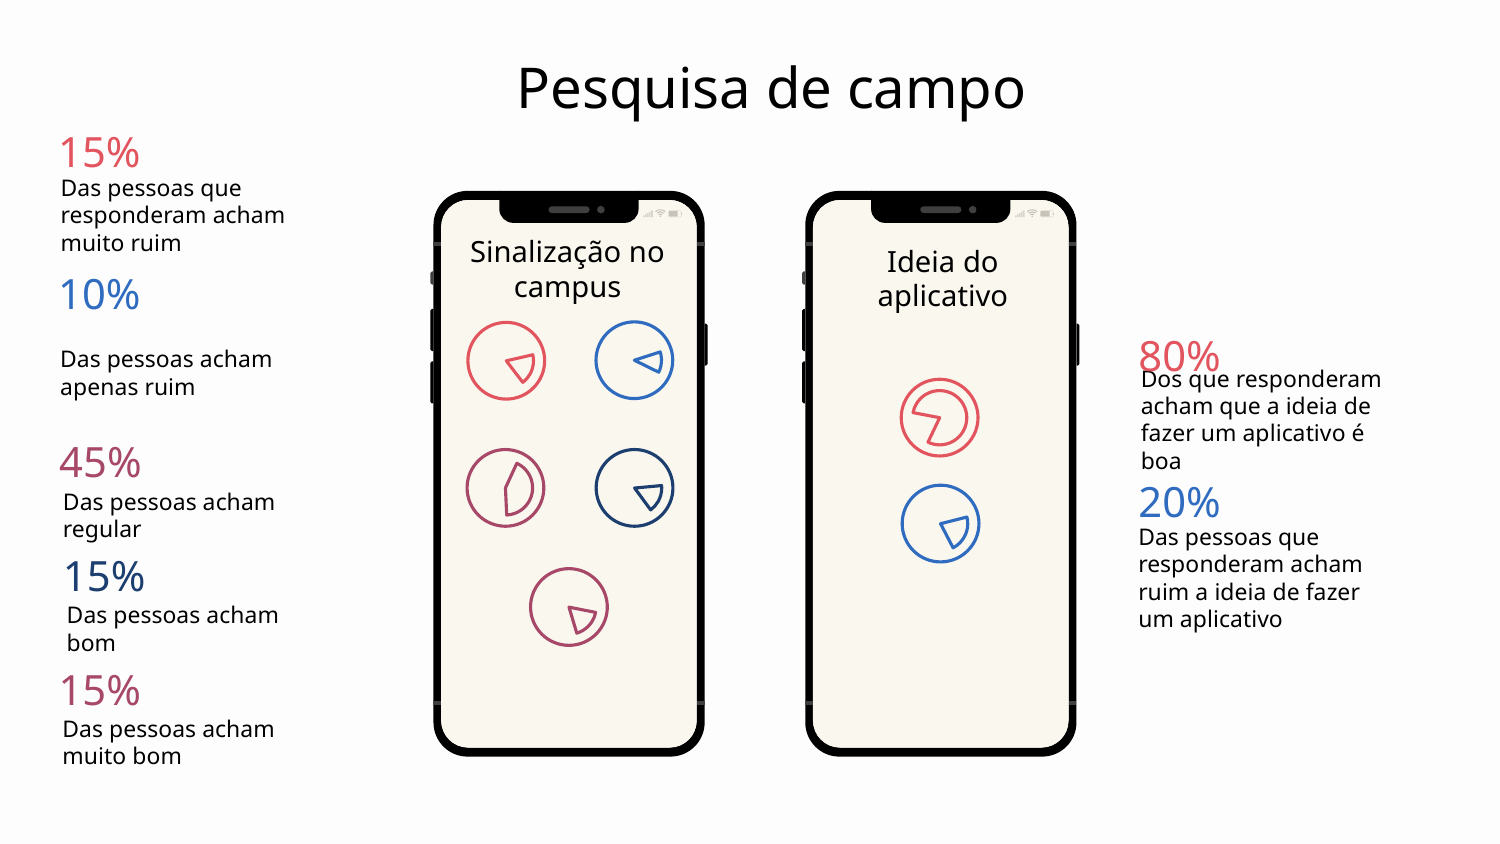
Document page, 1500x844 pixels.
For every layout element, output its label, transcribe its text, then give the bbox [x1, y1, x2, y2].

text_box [42, 127, 333, 292]
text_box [595, 321, 673, 399]
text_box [595, 449, 674, 527]
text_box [43, 444, 336, 546]
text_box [530, 568, 608, 646]
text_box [1123, 503, 1411, 631]
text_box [1123, 331, 1414, 496]
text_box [47, 551, 339, 660]
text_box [466, 449, 544, 527]
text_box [467, 322, 545, 400]
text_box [43, 664, 335, 773]
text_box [42, 299, 333, 439]
title Pesquisa de campo [104, 54, 1439, 117]
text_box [901, 484, 980, 563]
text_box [430, 190, 708, 757]
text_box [801, 190, 1080, 757]
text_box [900, 378, 979, 457]
